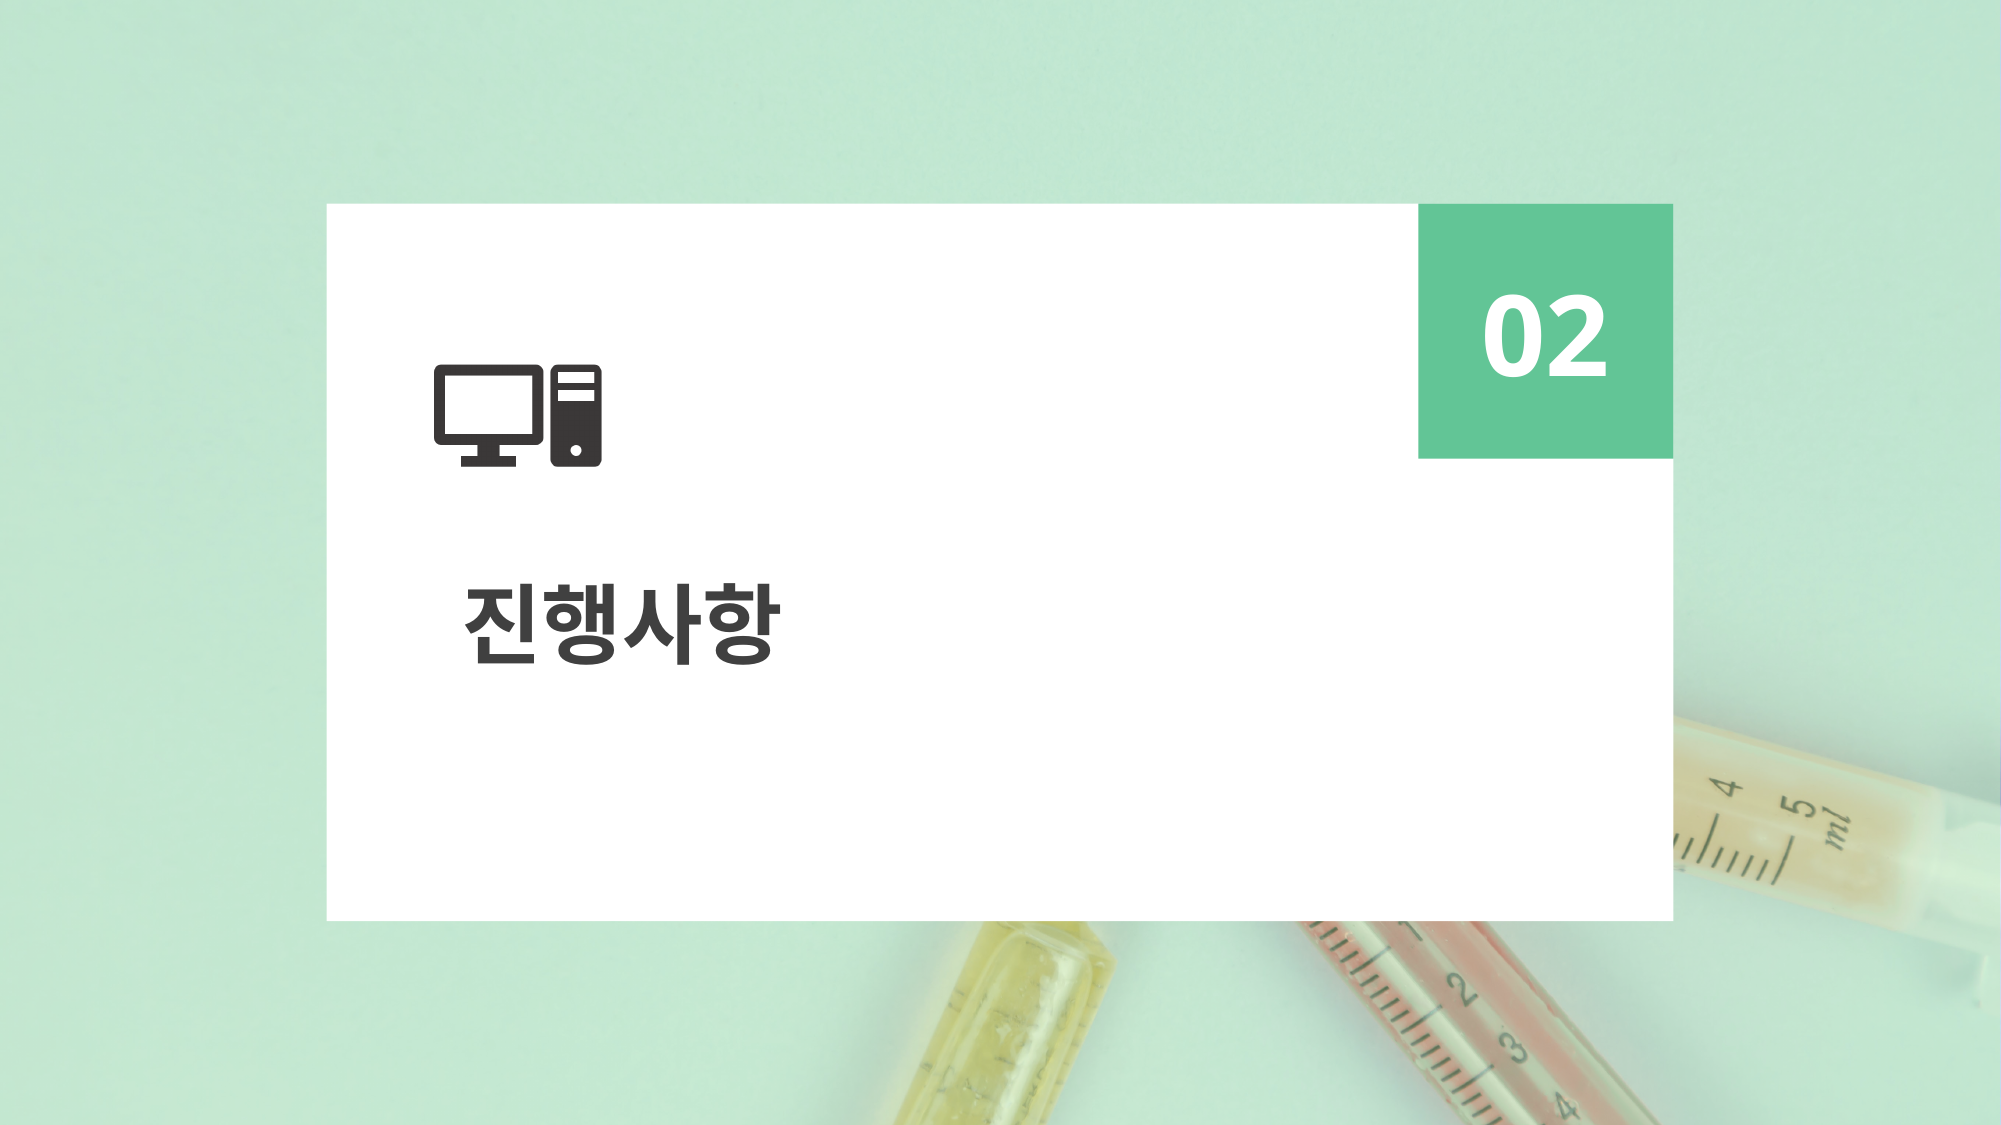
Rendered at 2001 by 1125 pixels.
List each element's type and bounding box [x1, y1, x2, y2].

text_box [326, 203, 1674, 922]
picture [0, 0, 2001, 1125]
